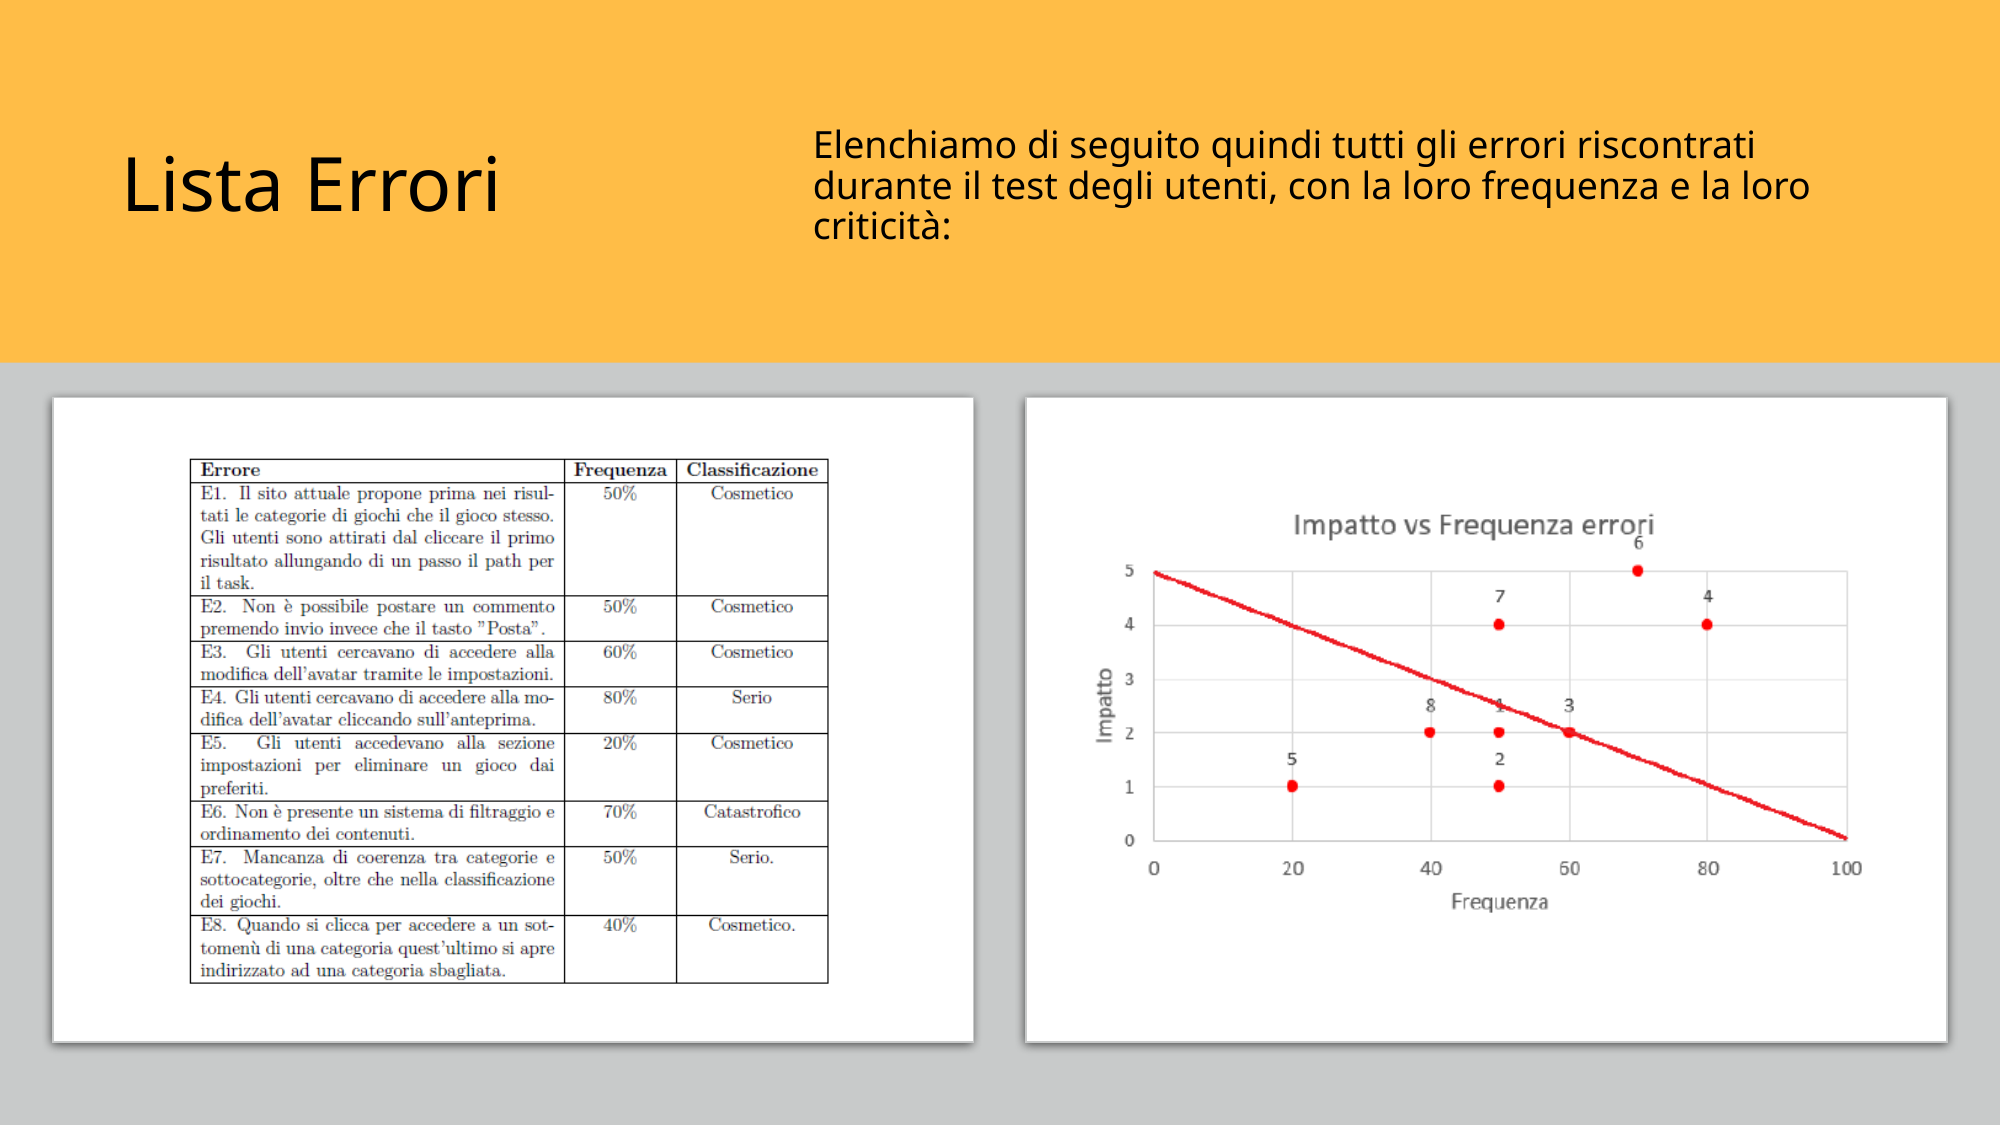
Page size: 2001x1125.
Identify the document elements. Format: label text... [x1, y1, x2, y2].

list Elenchiamo di seguito quindi tutti gli errori riscontrati durante il test degli utenti, con la loro frequenza e la loro criticità: [797, 55, 1893, 319]
text_box [1025, 396, 1948, 1043]
picture [185, 449, 841, 990]
title Lista Errori [106, 55, 711, 320]
text_box [0, 362, 2000, 1125]
picture [1078, 512, 1895, 928]
text_box [52, 396, 975, 1043]
